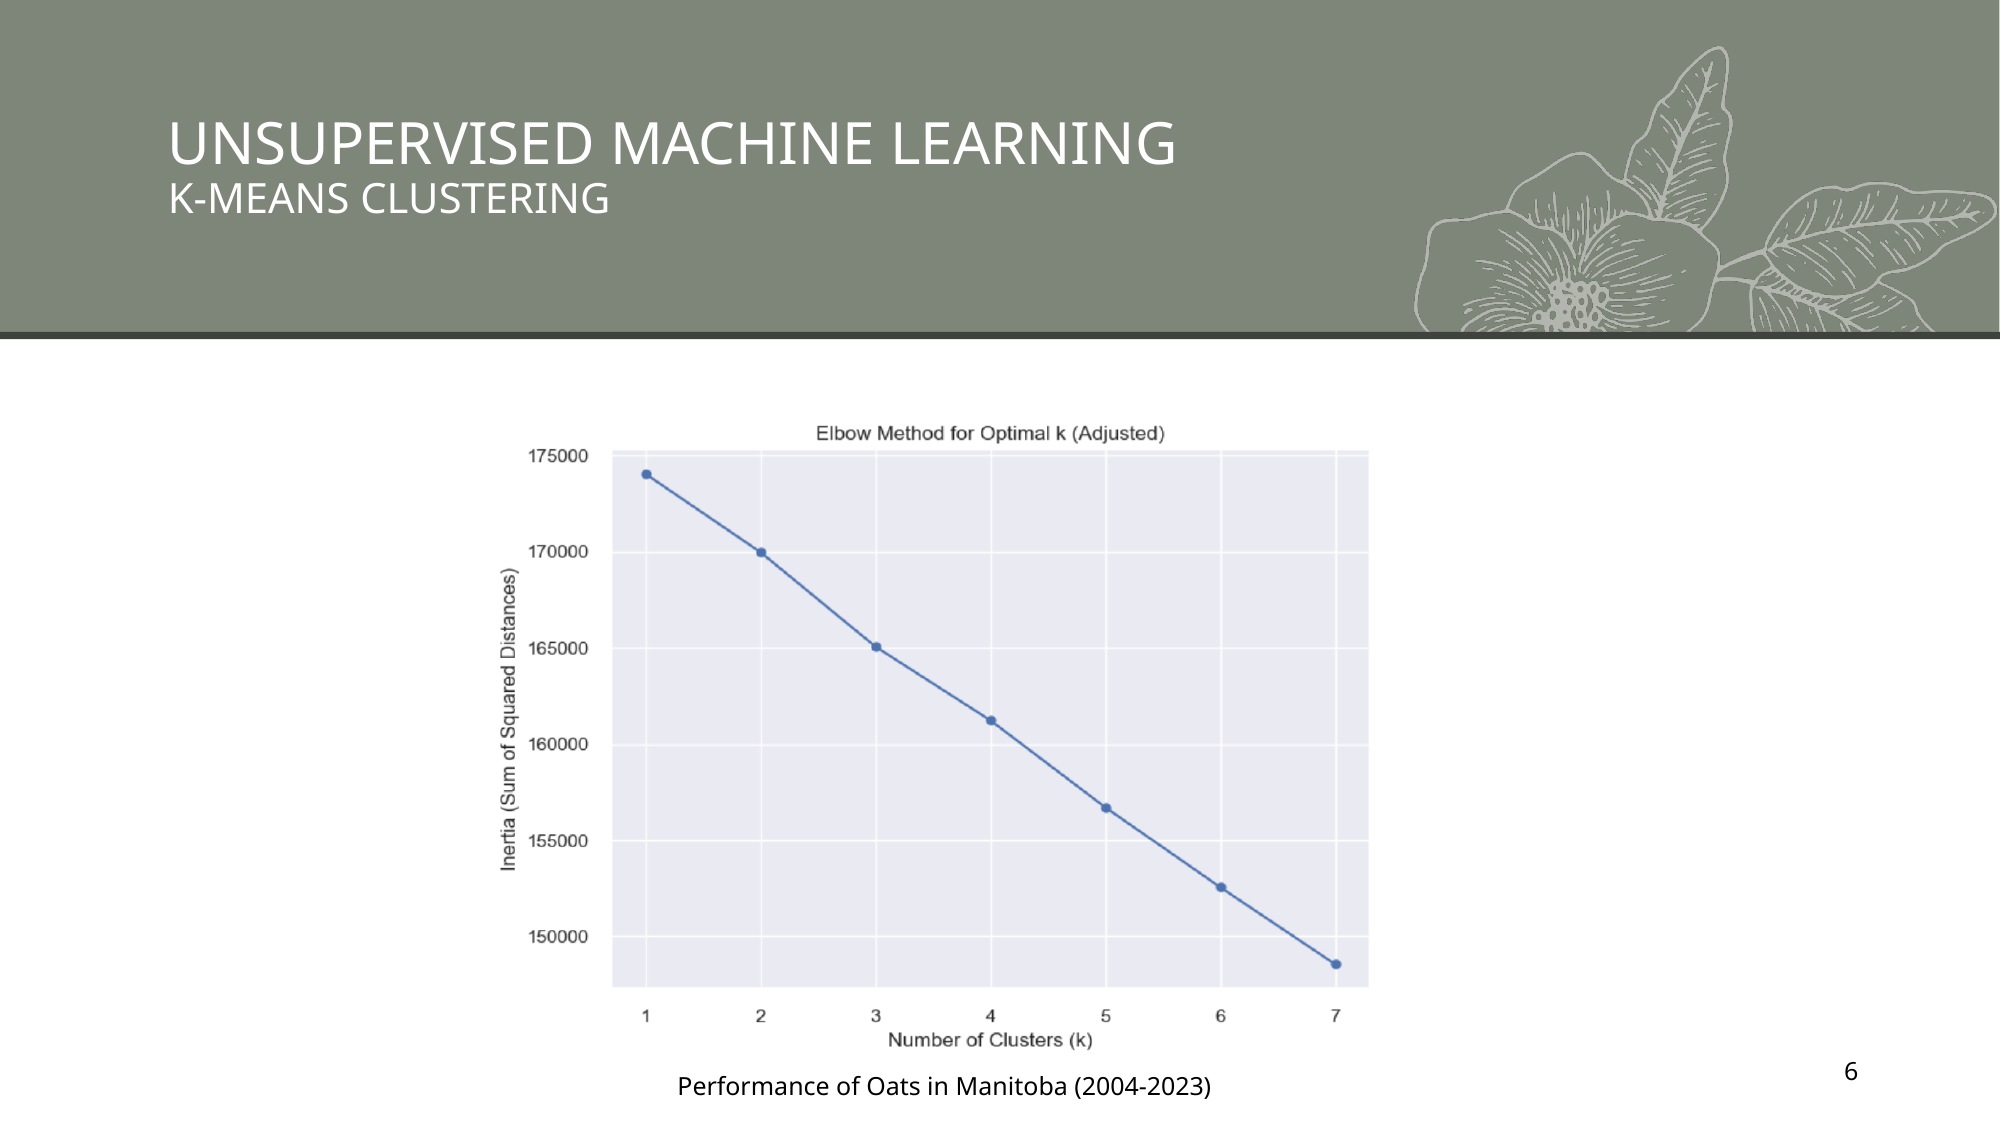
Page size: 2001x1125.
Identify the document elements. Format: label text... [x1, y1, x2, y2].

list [462, 410, 1435, 1056]
slide_number 6 [1744, 1042, 1874, 1103]
title UNSUPERVISED MACHINE LEARNING K-MEANS CLUSTERING [153, 37, 1716, 300]
picture [1389, 21, 2001, 336]
footer Performance of Oats in Manitoba (2004-2023) [662, 1056, 1338, 1116]
